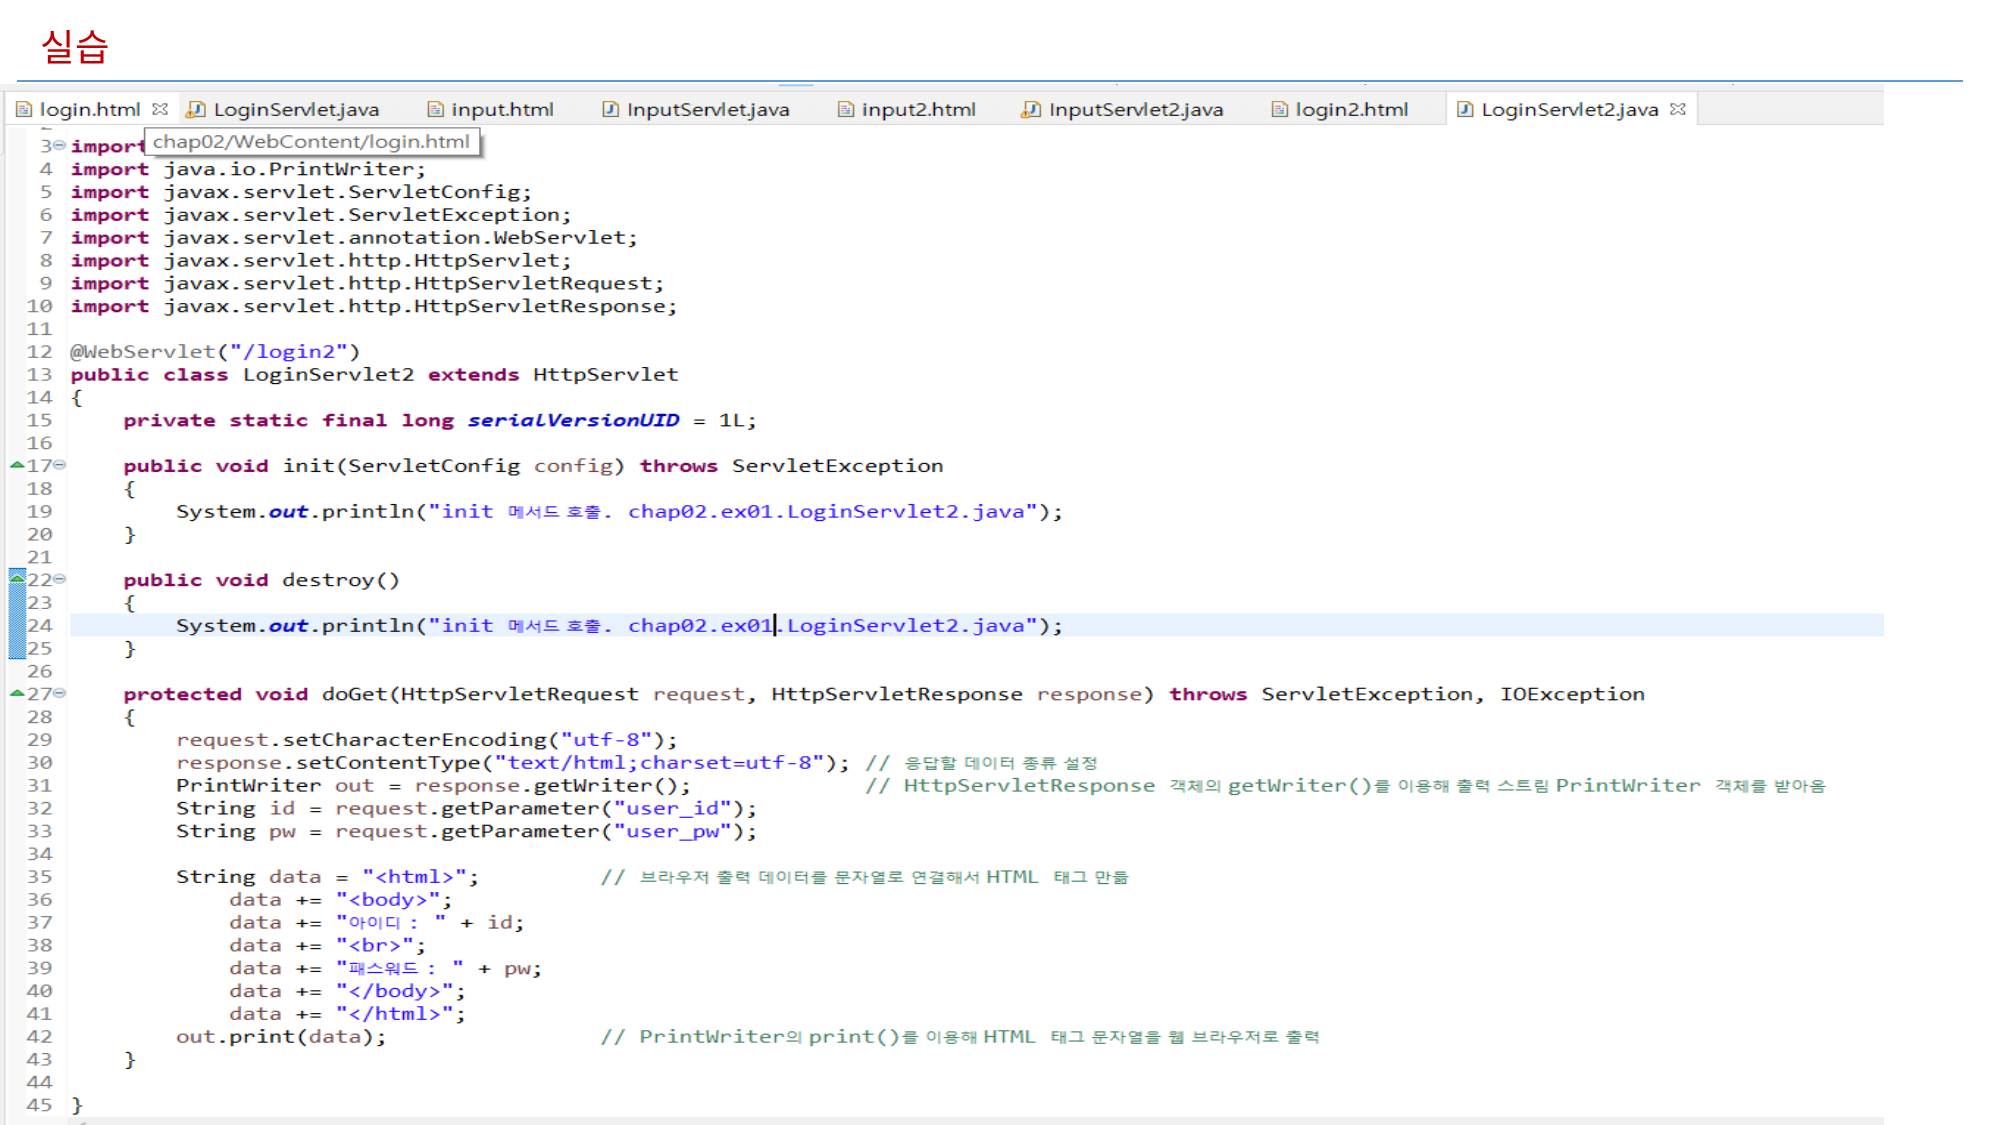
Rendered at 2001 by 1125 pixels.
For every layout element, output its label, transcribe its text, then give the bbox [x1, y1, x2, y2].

text_box 실습 [25, 16, 729, 77]
picture [0, 84, 1884, 1125]
